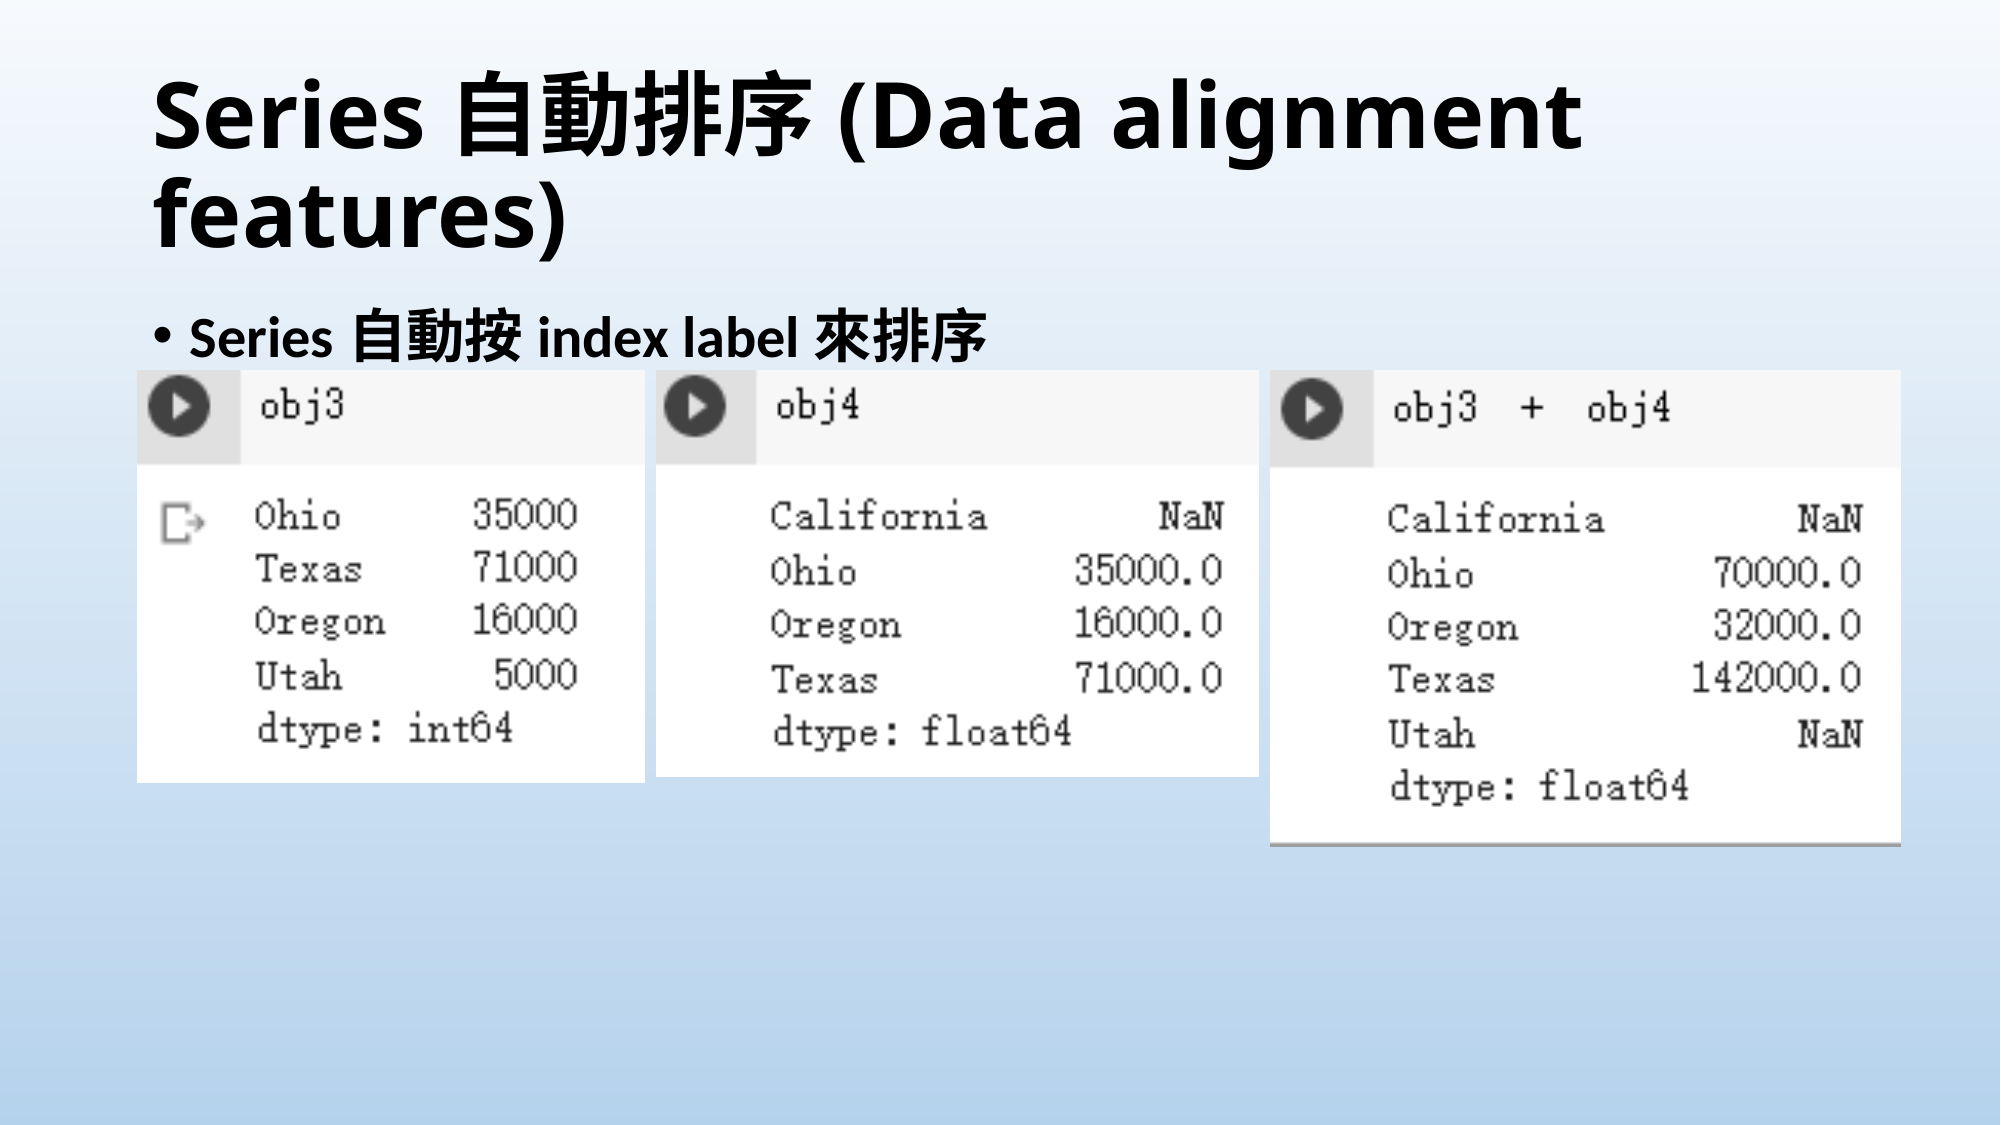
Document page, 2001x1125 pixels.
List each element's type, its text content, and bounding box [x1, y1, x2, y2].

picture [137, 370, 645, 783]
title Series自動排序(Data alignment features) [137, 59, 1863, 278]
picture [656, 370, 1259, 777]
picture [1270, 370, 1901, 847]
list Series自動按index label來排序 [137, 299, 1863, 1014]
